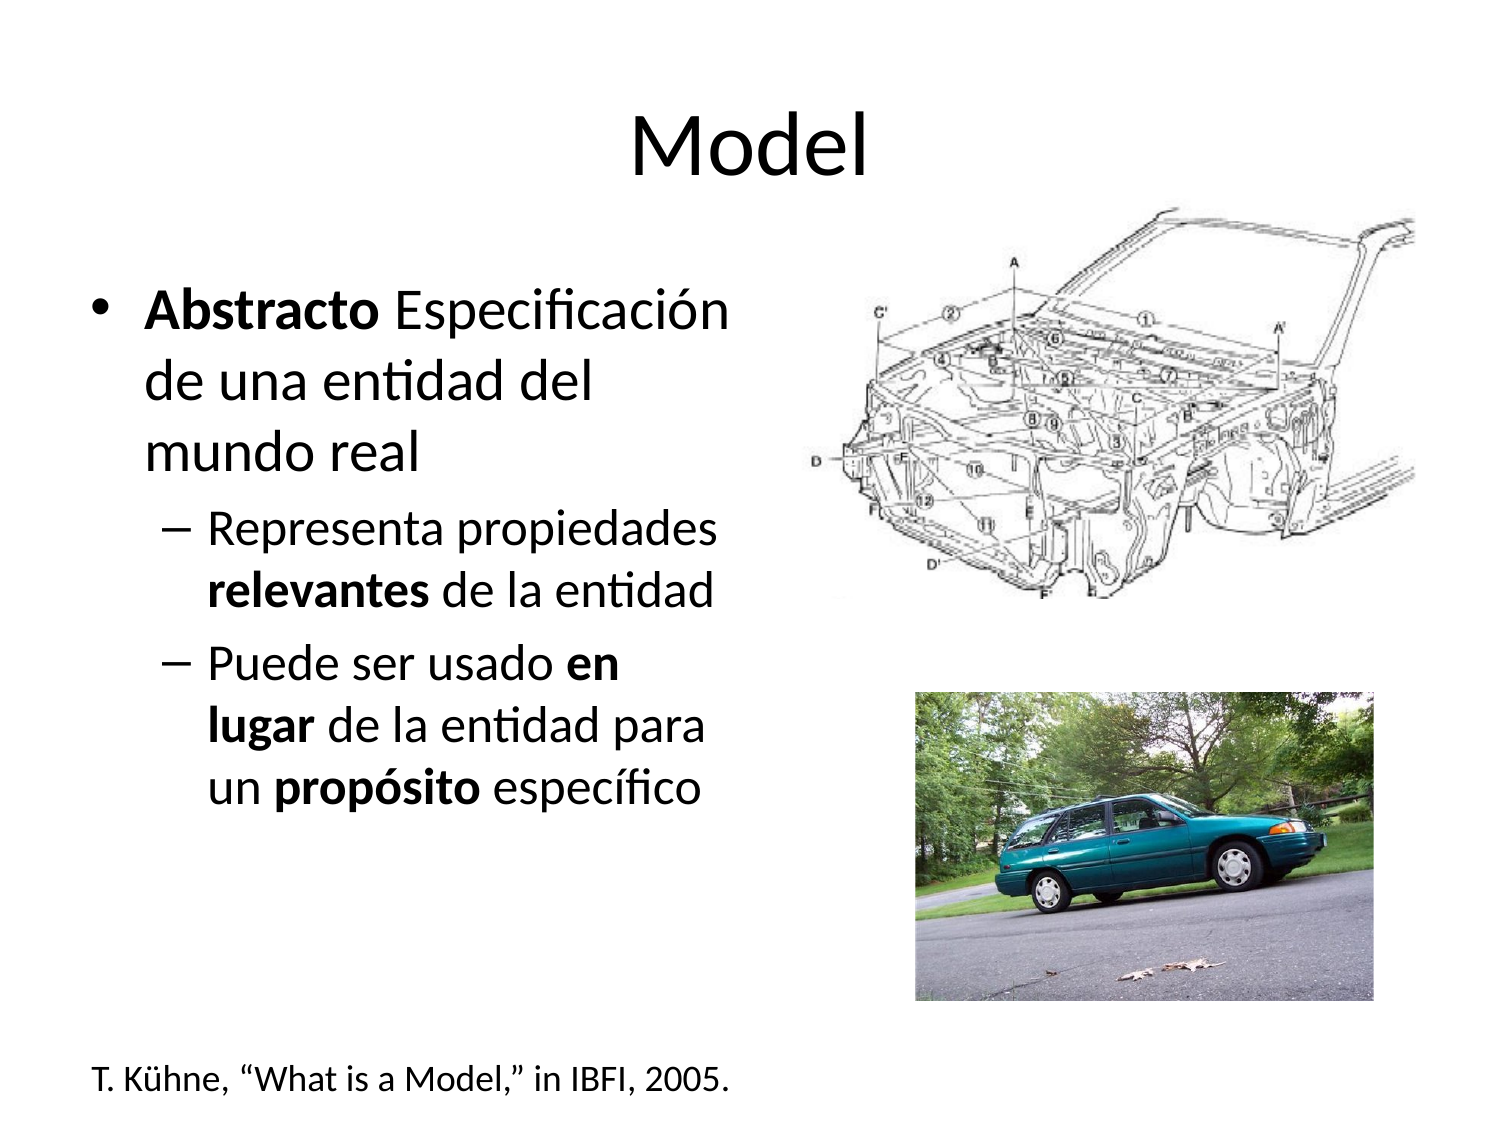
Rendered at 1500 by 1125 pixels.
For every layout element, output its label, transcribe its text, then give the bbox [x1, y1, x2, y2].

text_box T. Kühne, “What is a Model,” in IBFI, 2005. [76, 1046, 827, 1107]
picture [915, 692, 1374, 1002]
picture [796, 197, 1435, 599]
list Abstracto Especificación de una entidad del mundo real Representa propiedades relevantes de la entidad Puede ser usado en lugar de la entidad para un propósito específico [75, 262, 750, 1005]
title Model [75, 45, 1425, 233]
